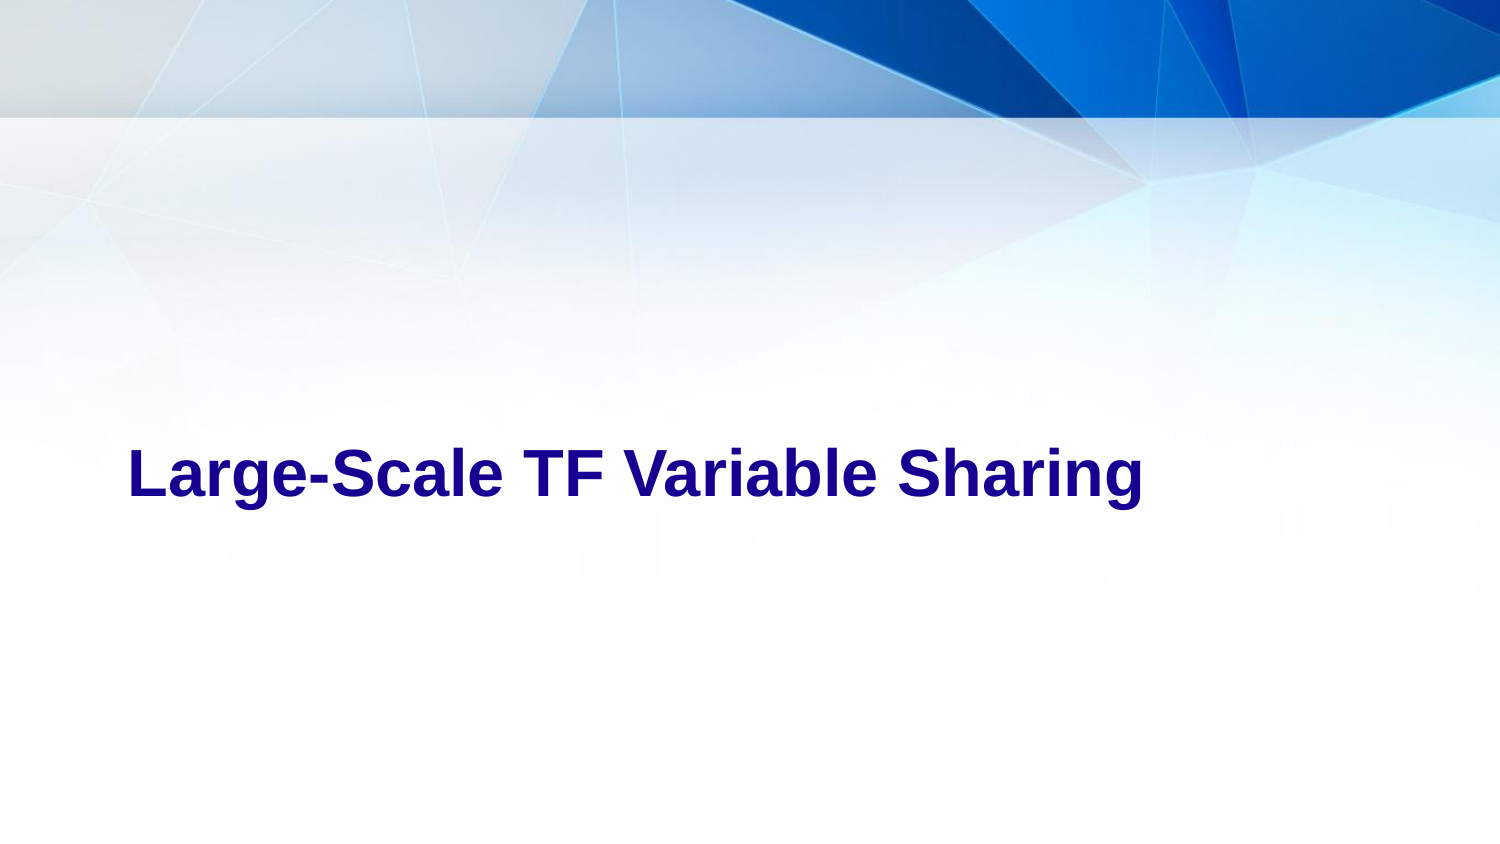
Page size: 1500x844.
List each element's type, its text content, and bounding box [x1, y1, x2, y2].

picture [0, 0, 1500, 844]
title Large-Scale TF Variable Sharing [112, 415, 1388, 523]
